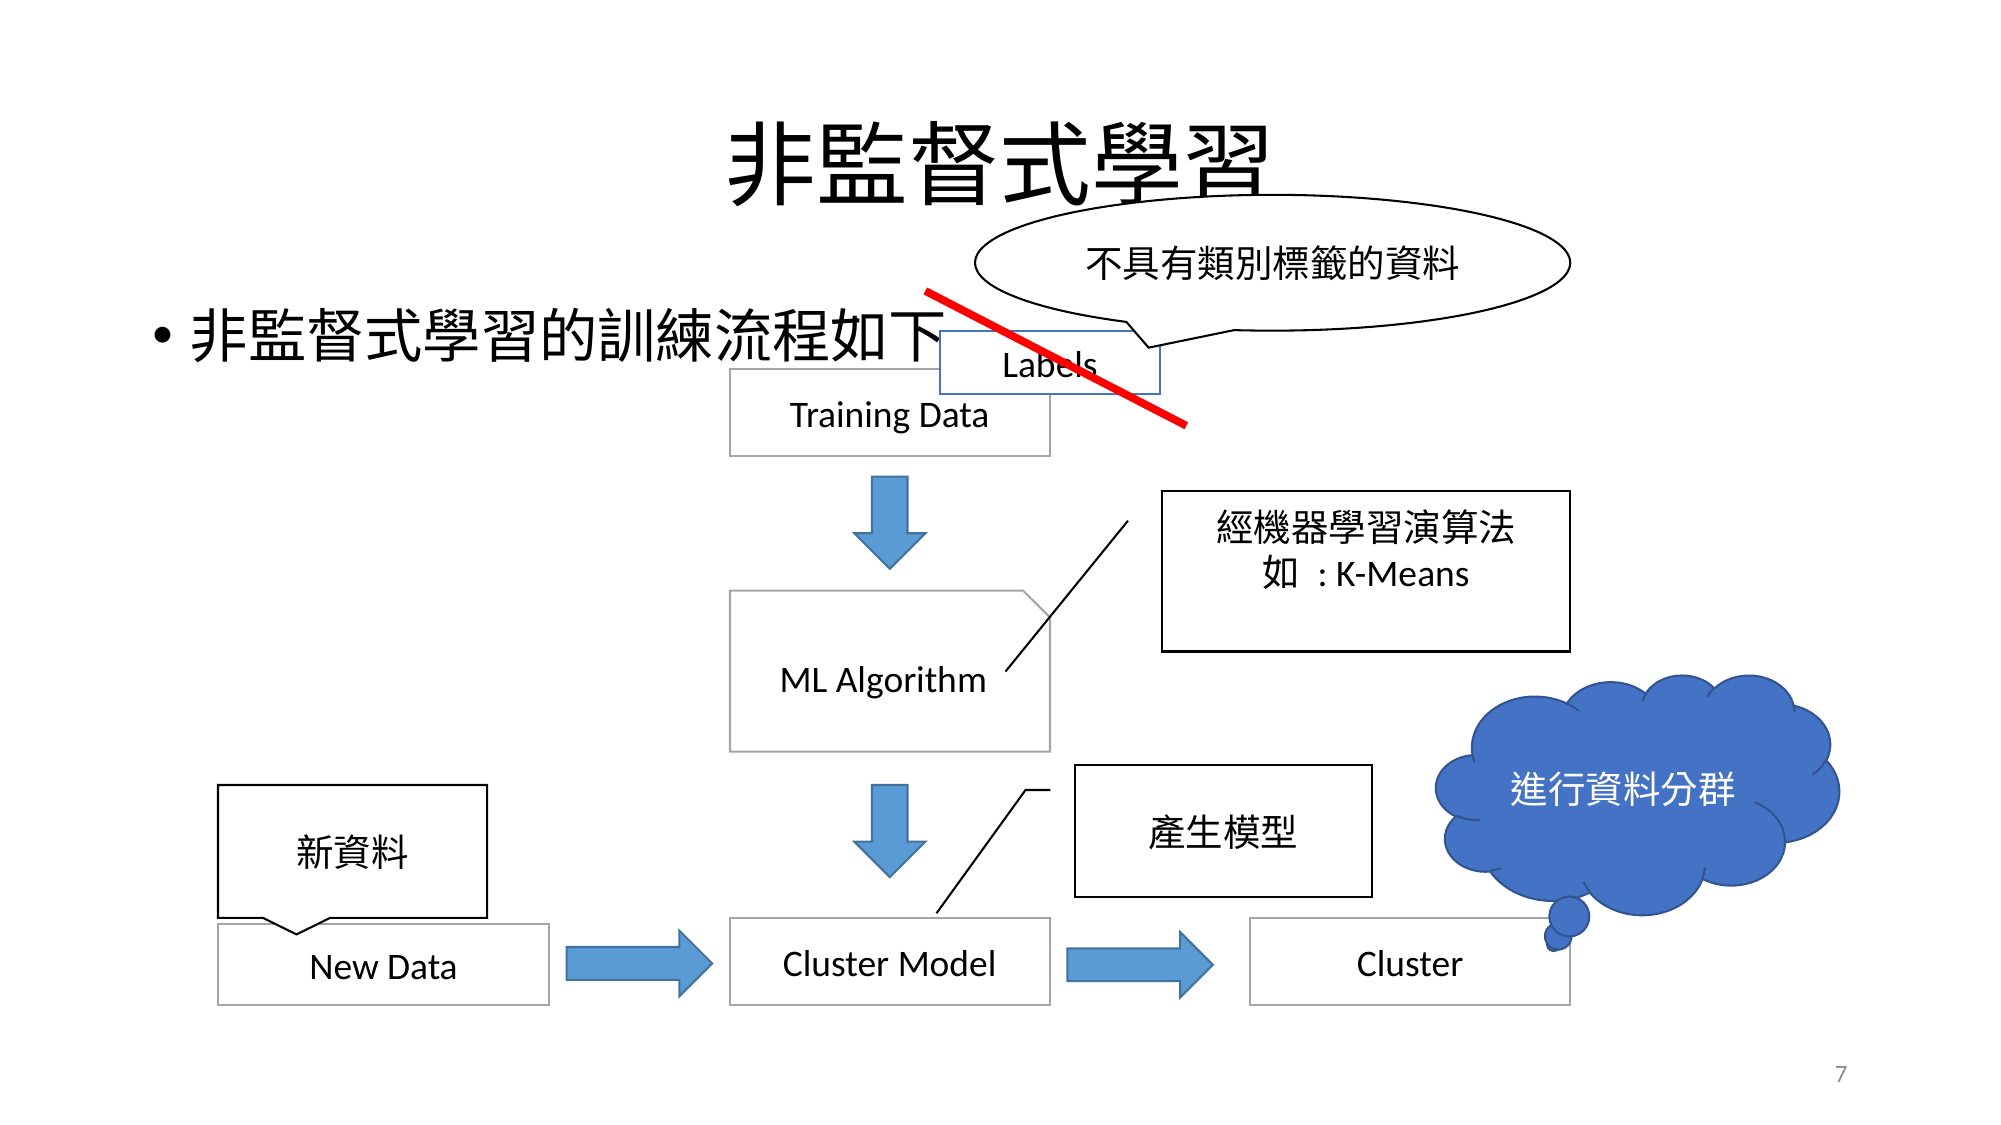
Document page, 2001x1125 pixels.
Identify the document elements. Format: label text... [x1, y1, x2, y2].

text_box 進行資料分群 [1434, 674, 1841, 953]
list 非監督式學習的訓練流程如下 [137, 299, 1863, 1014]
slide_number 7 [1412, 1042, 1863, 1103]
text_box [851, 475, 928, 571]
text_box 經機器學習演算法 如 : K-Means [1004, 520, 1129, 673]
text_box 新資料 [216, 783, 489, 936]
text_box Cluster [1249, 917, 1571, 1006]
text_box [925, 290, 1187, 426]
text_box 產生模型 [1074, 764, 1373, 898]
text_box [851, 783, 928, 879]
title 非監督式學習 [137, 59, 1863, 278]
text_box Cluster Model [729, 917, 1051, 1006]
text_box Training Data [729, 368, 1051, 457]
text_box ML Algorithm [728, 589, 1052, 753]
text_box 經機器學習演算法 如 : K-Means [1161, 490, 1571, 653]
text_box [1066, 929, 1215, 1001]
text_box 產生模型 [935, 788, 1051, 914]
text_box 不具有類別標籤的資料 [973, 193, 1572, 341]
text_box [565, 928, 714, 999]
text_box New Data [217, 923, 550, 1006]
